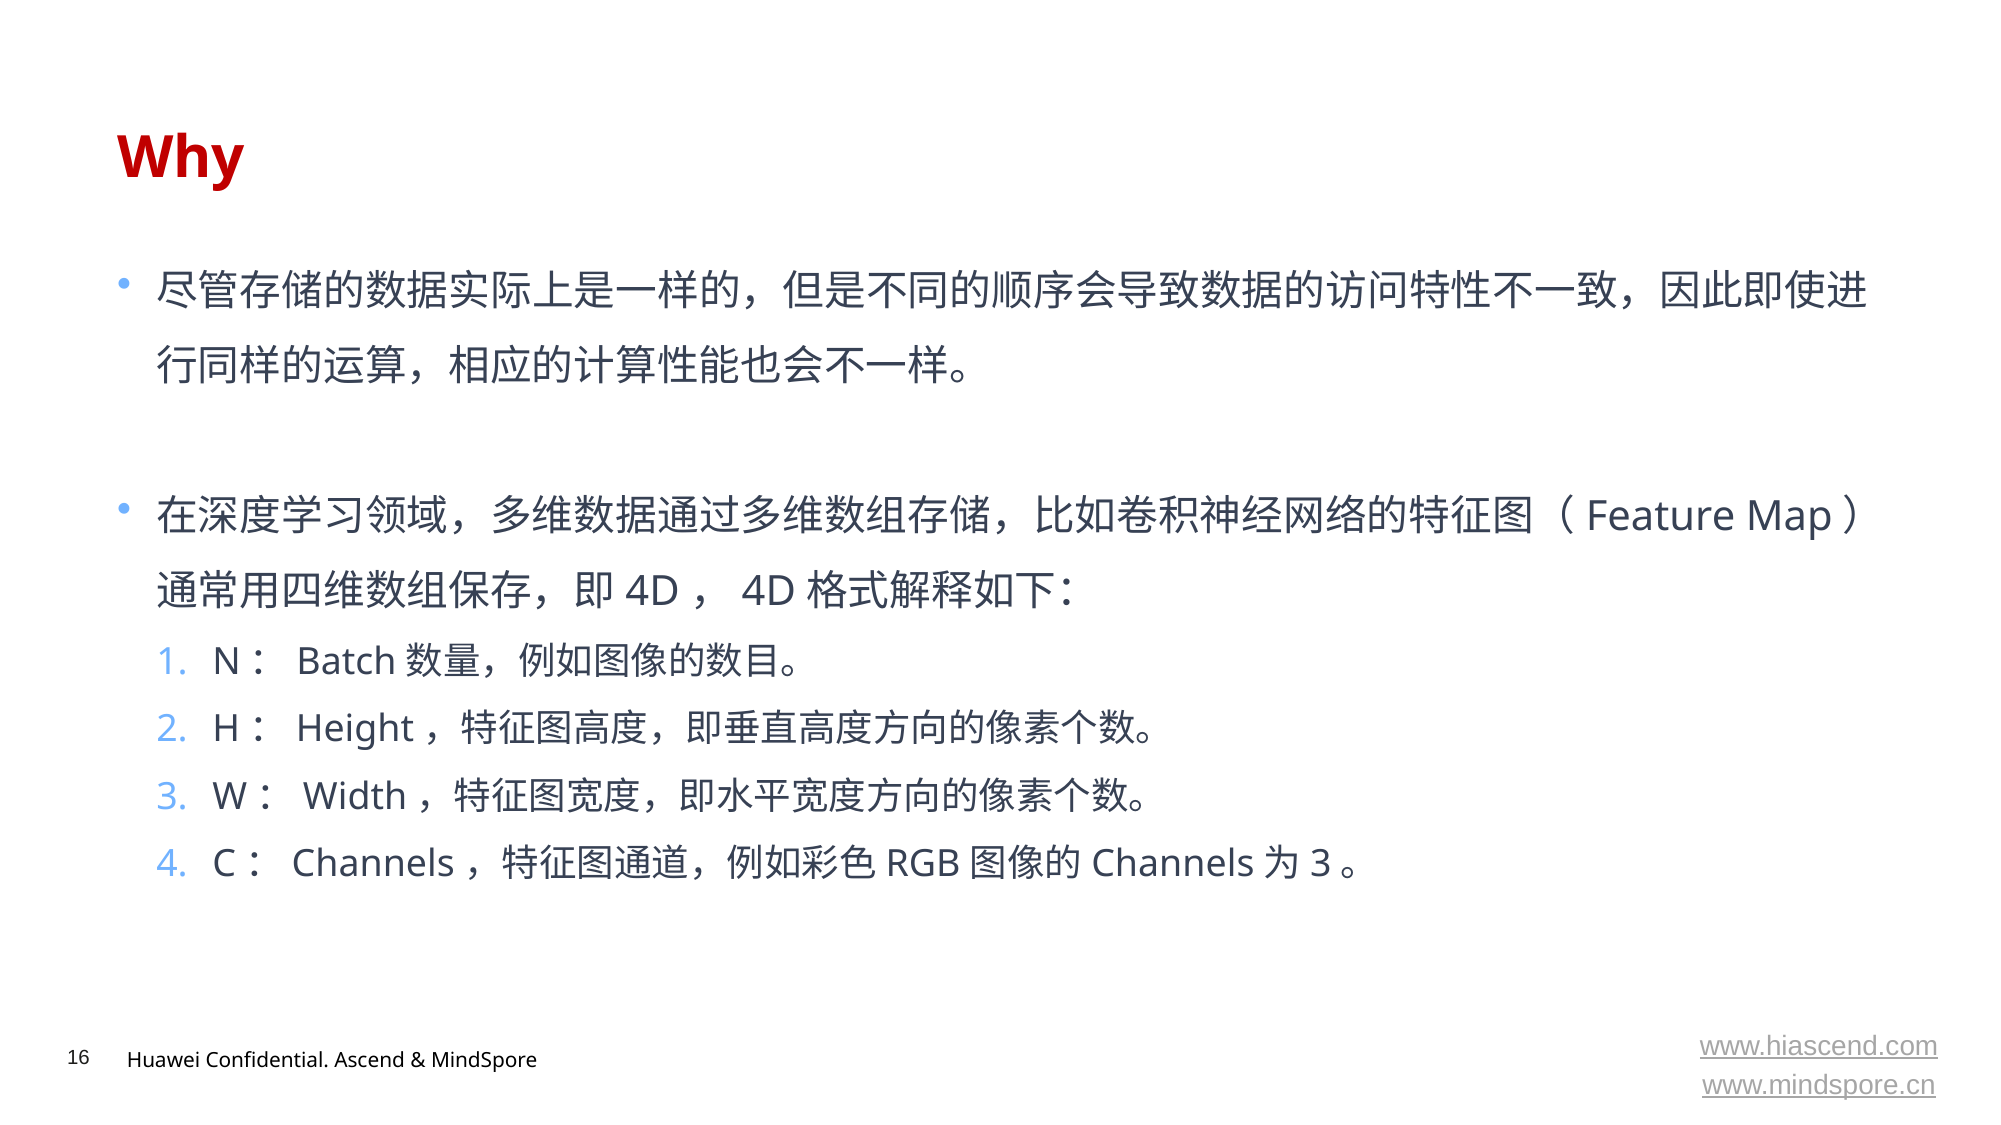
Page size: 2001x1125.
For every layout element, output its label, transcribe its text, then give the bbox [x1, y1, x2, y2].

list 尽管存储的数据实际上是一样的，但是不同的顺序会导致数据的访问特性不一致，因此即使进行同样的运算，相应的计算性能也会不一样。 在深度学习领域，多维数据通过多维数组存储，比如卷积神经网络的特征图（Feature Map）通常用四维数组保存，即4D，4D格式解释如下： N：Batch数量，例如图像的数目。 H：Height，特征图高度，即垂直高度方向的像素个数。 W：Width，特征图宽度，即水平宽度方向的像素个数。 C：Channels，特征图通道，例如彩色RGB图像的Channels为3。 [102, 231, 1901, 988]
title Why [102, 111, 1901, 209]
